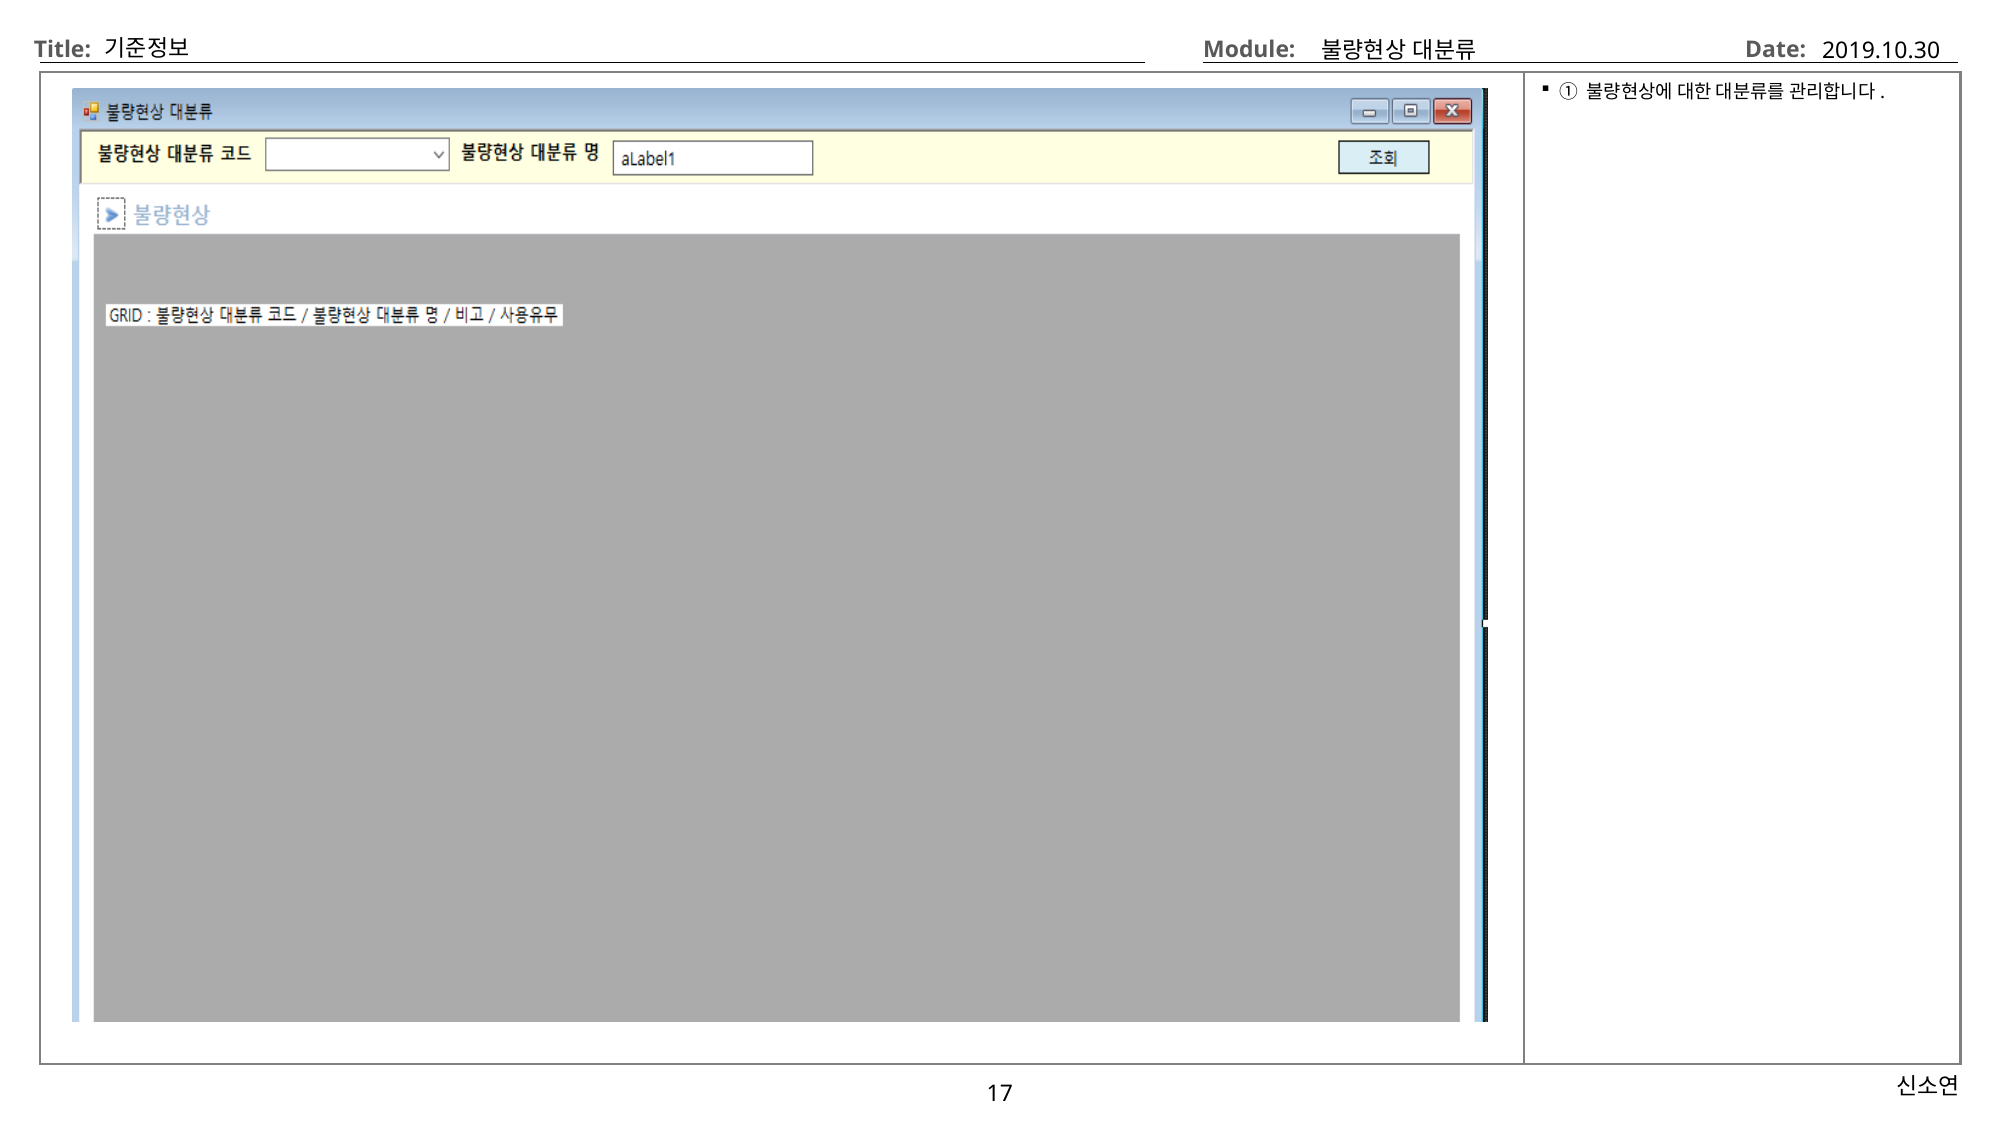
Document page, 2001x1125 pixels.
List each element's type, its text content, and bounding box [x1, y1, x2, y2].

list 불량현상 대분류 [1321, 31, 1651, 67]
title 기준정보 [104, 29, 1123, 66]
list 신소연 [1526, 1067, 1960, 1103]
picture [72, 88, 1488, 1022]
text_box ① 불량현상에 대한 대분류를 관리합니다. [1526, 72, 1960, 177]
list 2019.10.30 [1822, 31, 1990, 67]
